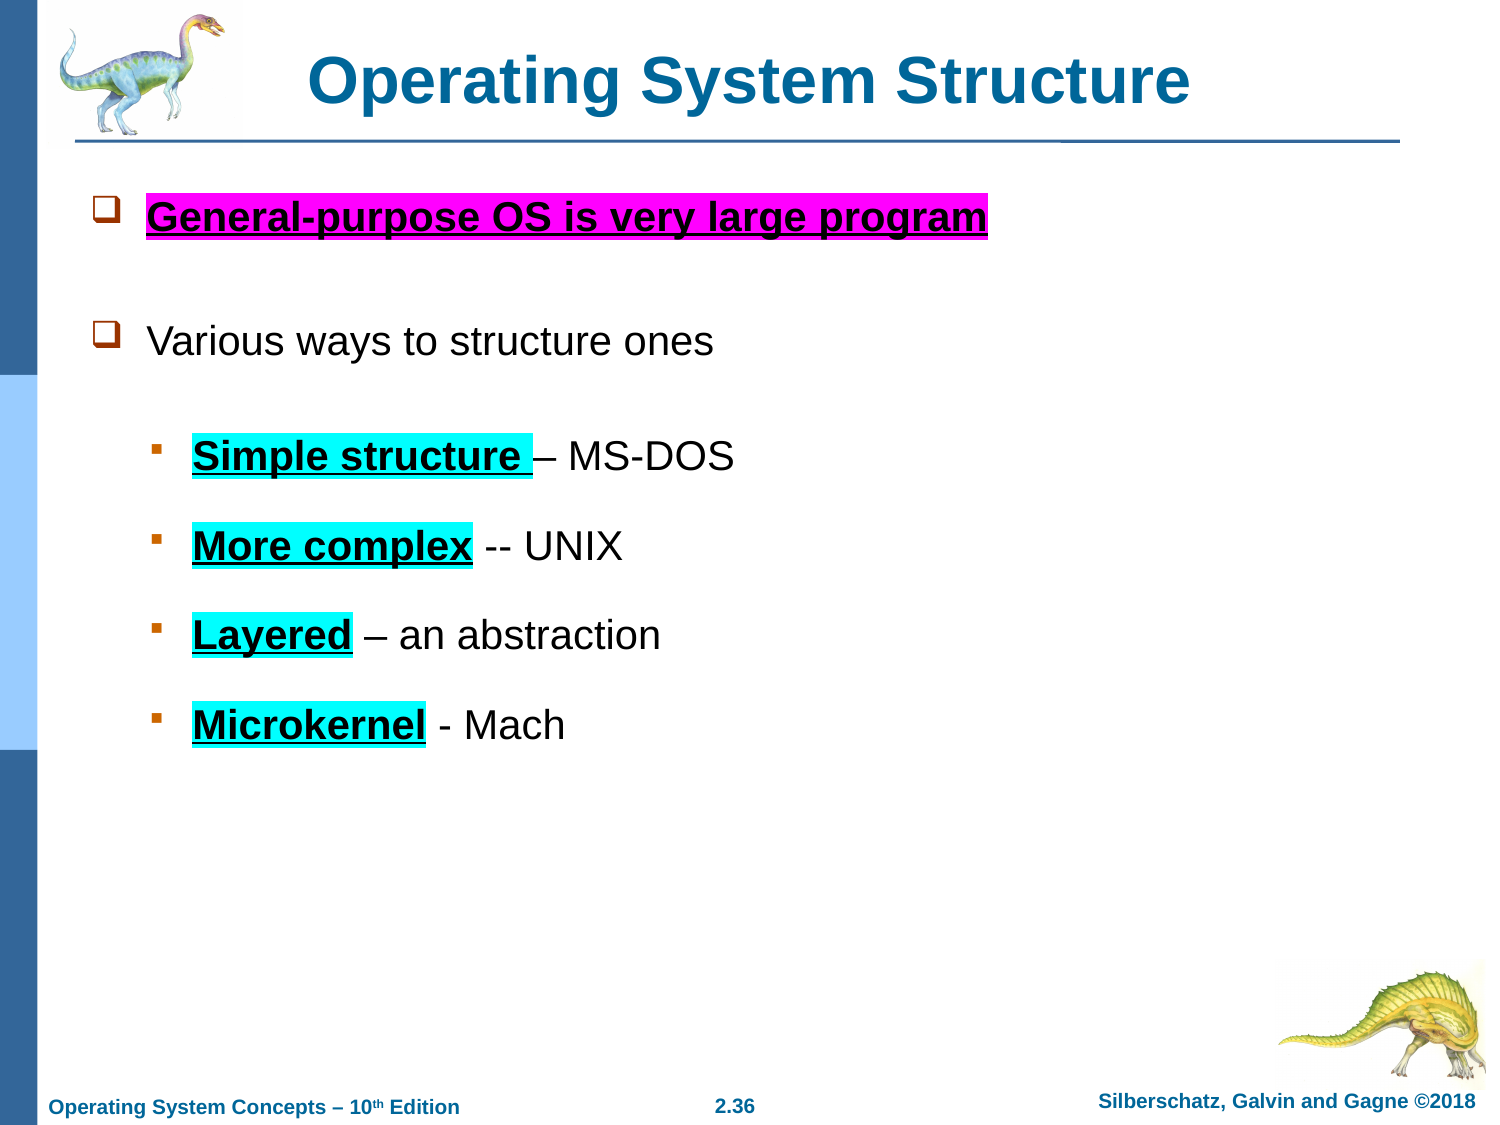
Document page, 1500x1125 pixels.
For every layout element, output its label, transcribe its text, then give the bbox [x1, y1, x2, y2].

picture [46, 0, 243, 149]
picture [1275, 959, 1486, 1090]
list General-purpose OS is very large program Various ways to structure ones Simple structure – MS-DOS More complex -- UNIX Layered – an abstraction Microkernel - Mach [75, 156, 1441, 1044]
title Operating System Structure [75, 29, 1425, 125]
